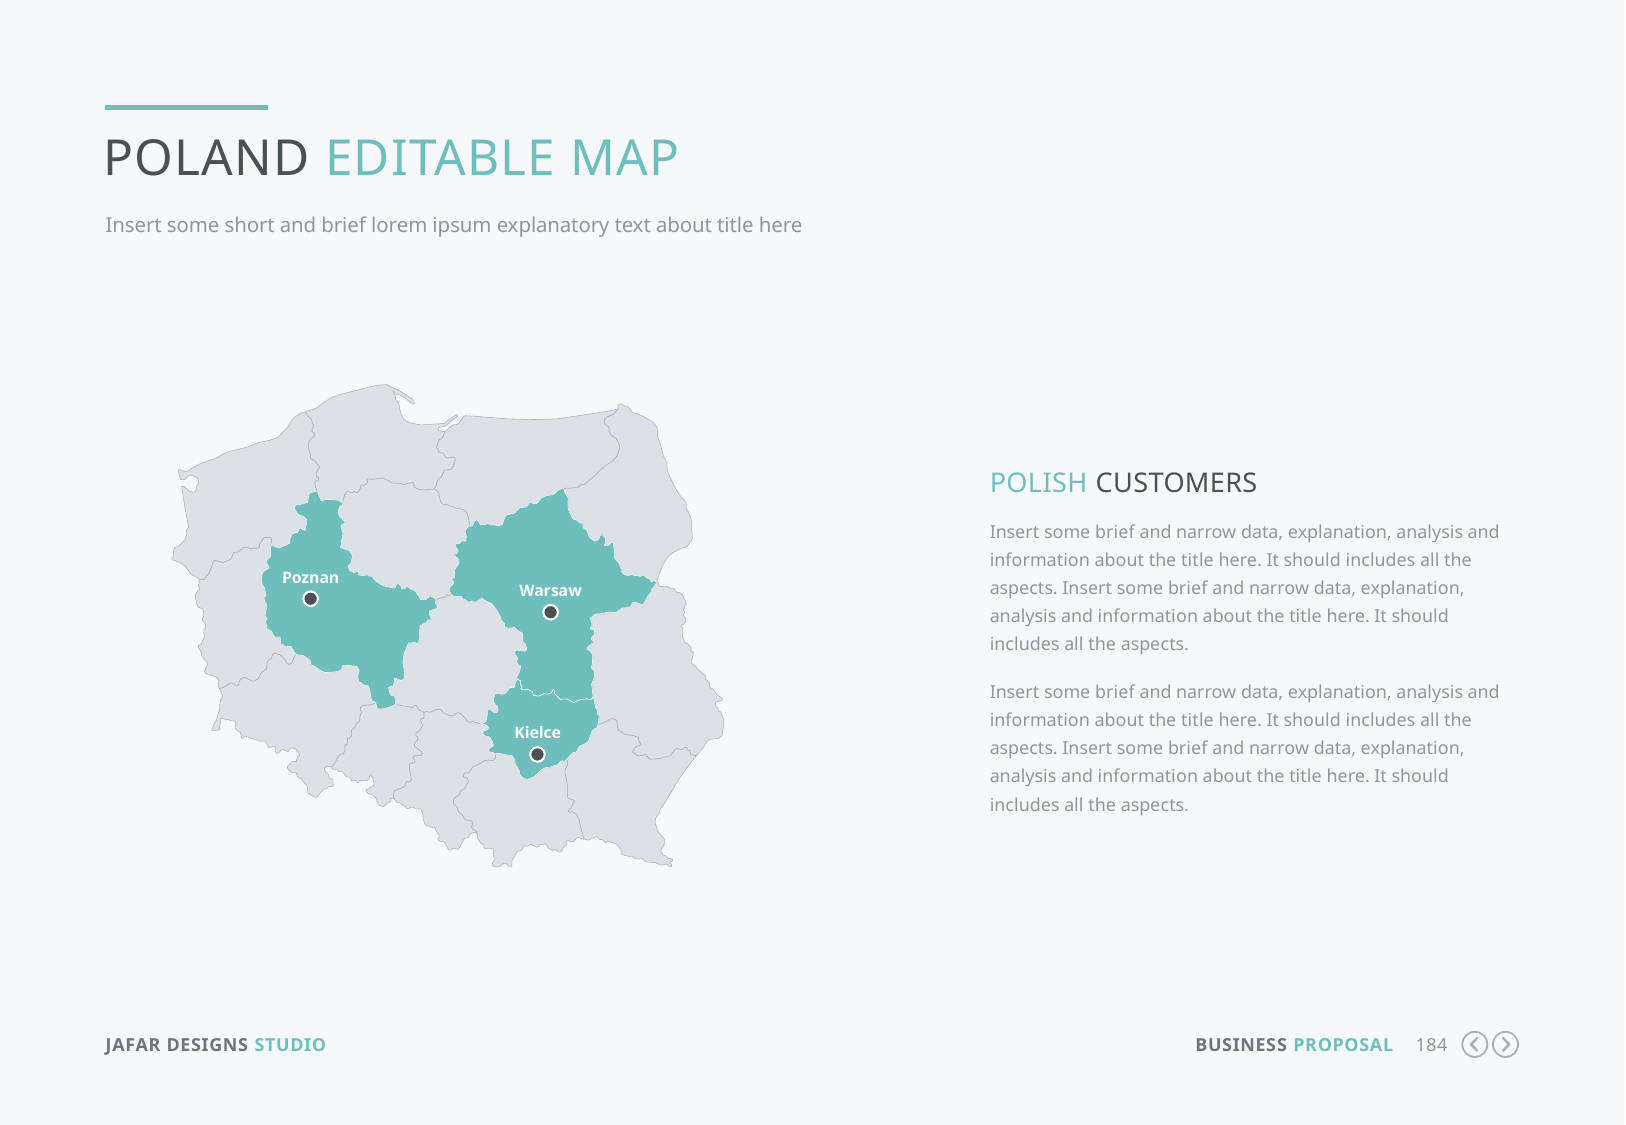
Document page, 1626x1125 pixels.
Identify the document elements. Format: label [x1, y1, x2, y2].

list [103, 125, 1518, 188]
text_box [171, 384, 724, 868]
text_box [989, 465, 1518, 763]
list [105, 209, 1519, 241]
